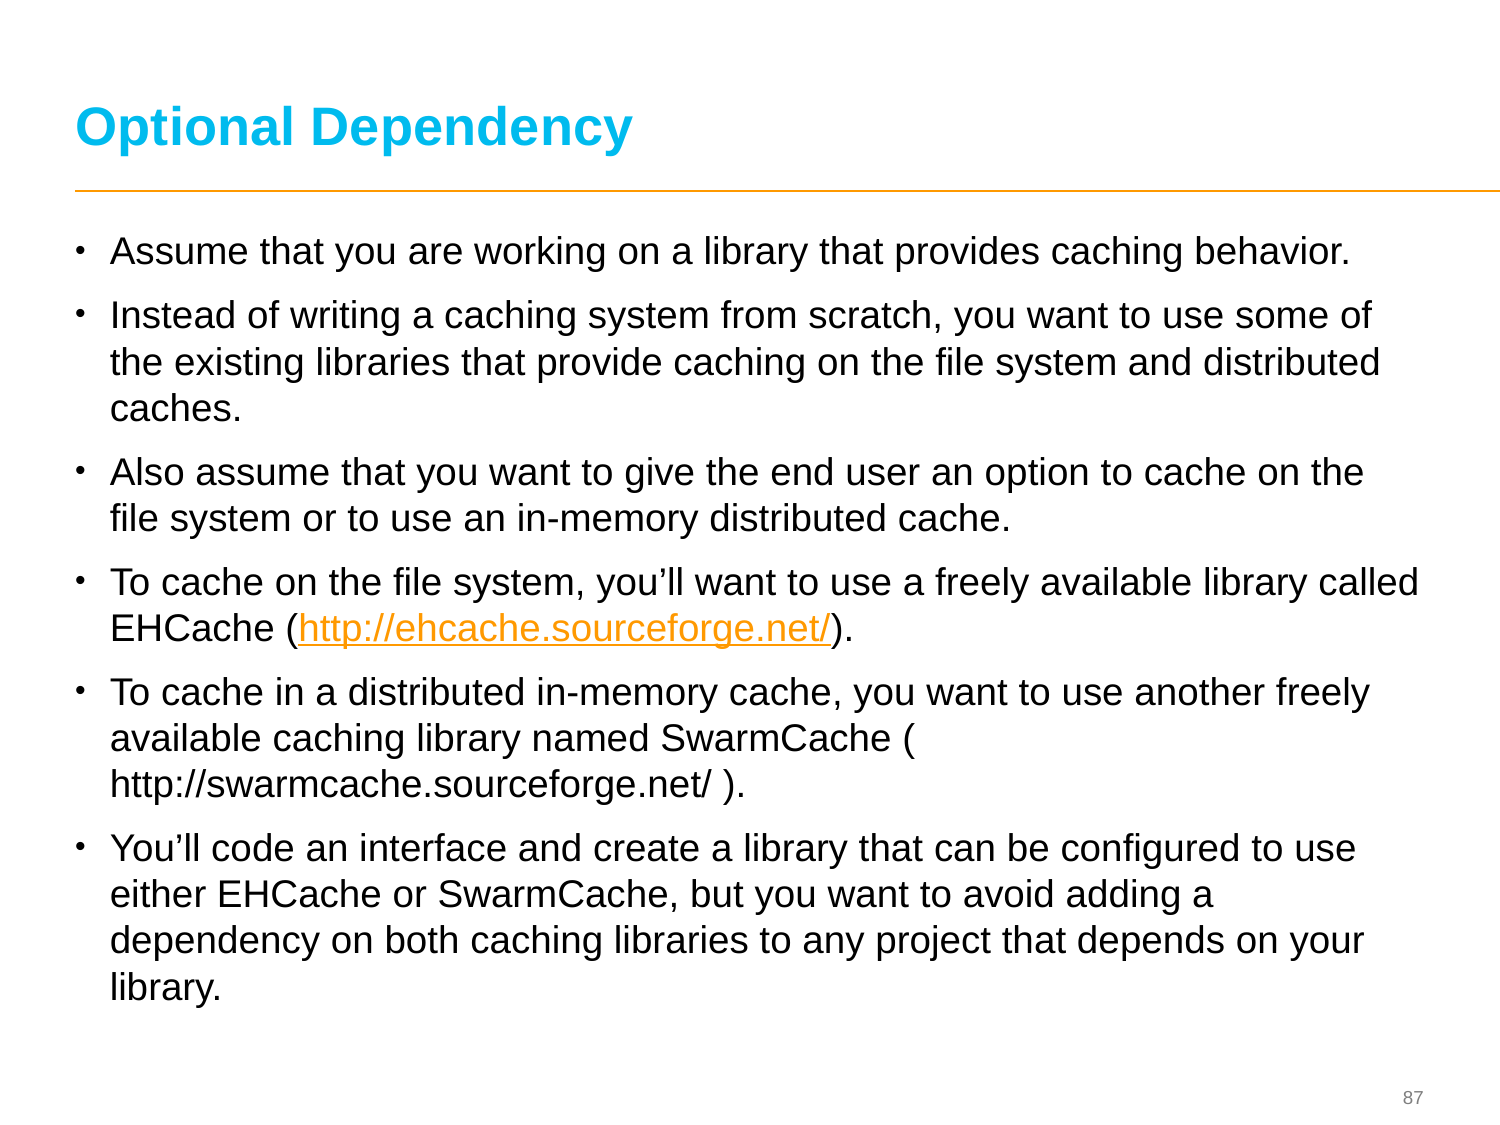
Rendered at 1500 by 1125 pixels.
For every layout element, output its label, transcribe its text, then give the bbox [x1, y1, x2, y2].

title Optional Dependency [75, 27, 1422, 157]
list Assume that you are working on a library that provides caching behavior. Instead of writing a caching system from scratch, you want to use some of the existing libraries that provide caching on the file system and distributed caches. Also assume that you want to give the end user an option to cache on the file system or to use an in-memory distributed cache. To cache on the file system, you’ll want to use a freely available library called EHCache (http://ehcache.sourceforge.net/). To cache in a distributed in-memory cache, you want to use another freely available caching library named SwarmCache ( http://swarmcache.sourceforge.net/ ). You’ll code an interface and create a library that can be configured to use either EHCache or SwarmCache, but you want to avoid adding a dependency on both caching libraries to any project that depends on your library. [75, 226, 1425, 1018]
